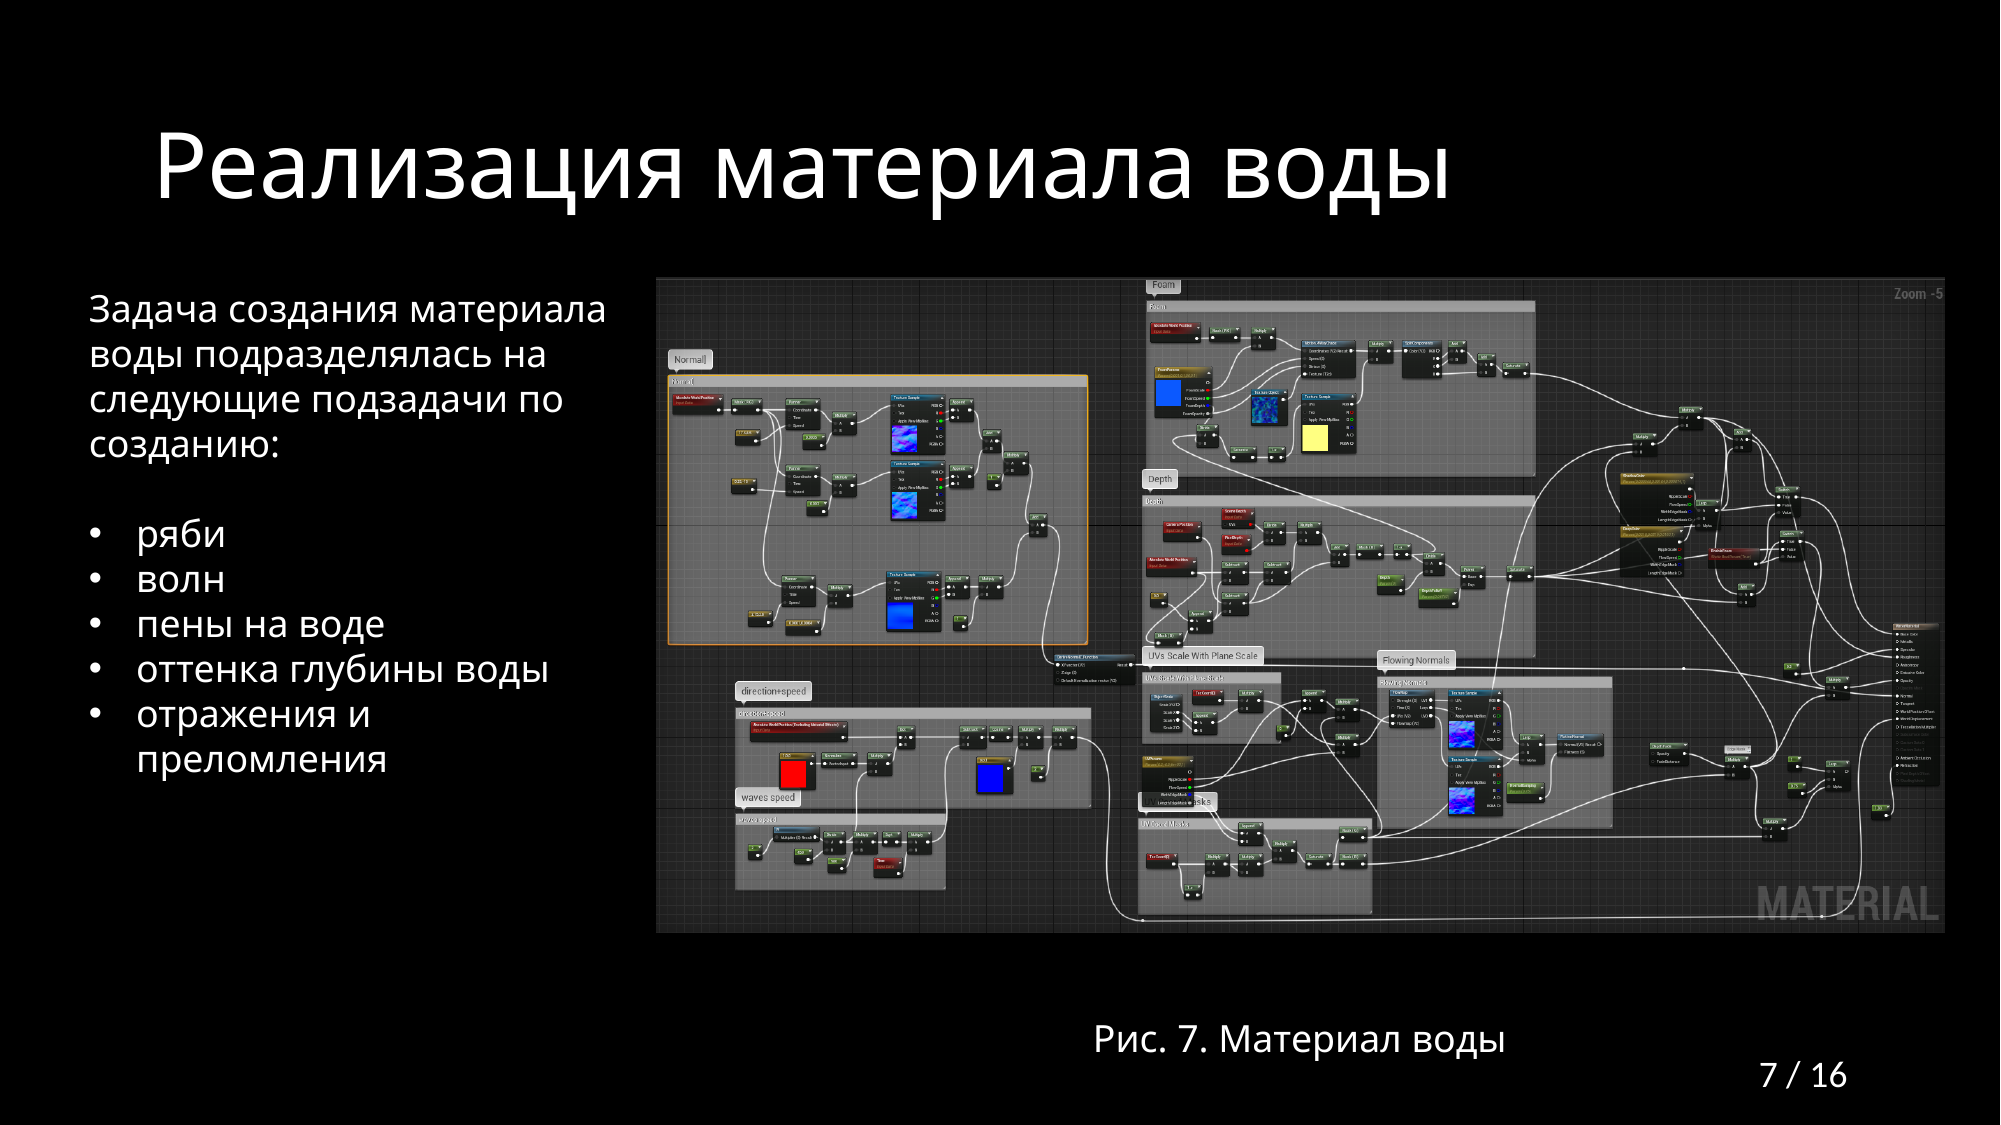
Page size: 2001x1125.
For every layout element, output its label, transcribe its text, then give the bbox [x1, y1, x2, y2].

text_box Задача создания материала воды подразделялась на следующие подзадачи по созданию: ряби волн пены на воде оттенка глубины воды отражения и преломления [74, 277, 644, 787]
slide_number 7 / 16 [1412, 1042, 1863, 1103]
title Реализация материала воды [137, 59, 1863, 278]
text_box Рис. 7. Материал воды [991, 1007, 1609, 1068]
picture [656, 277, 1945, 933]
